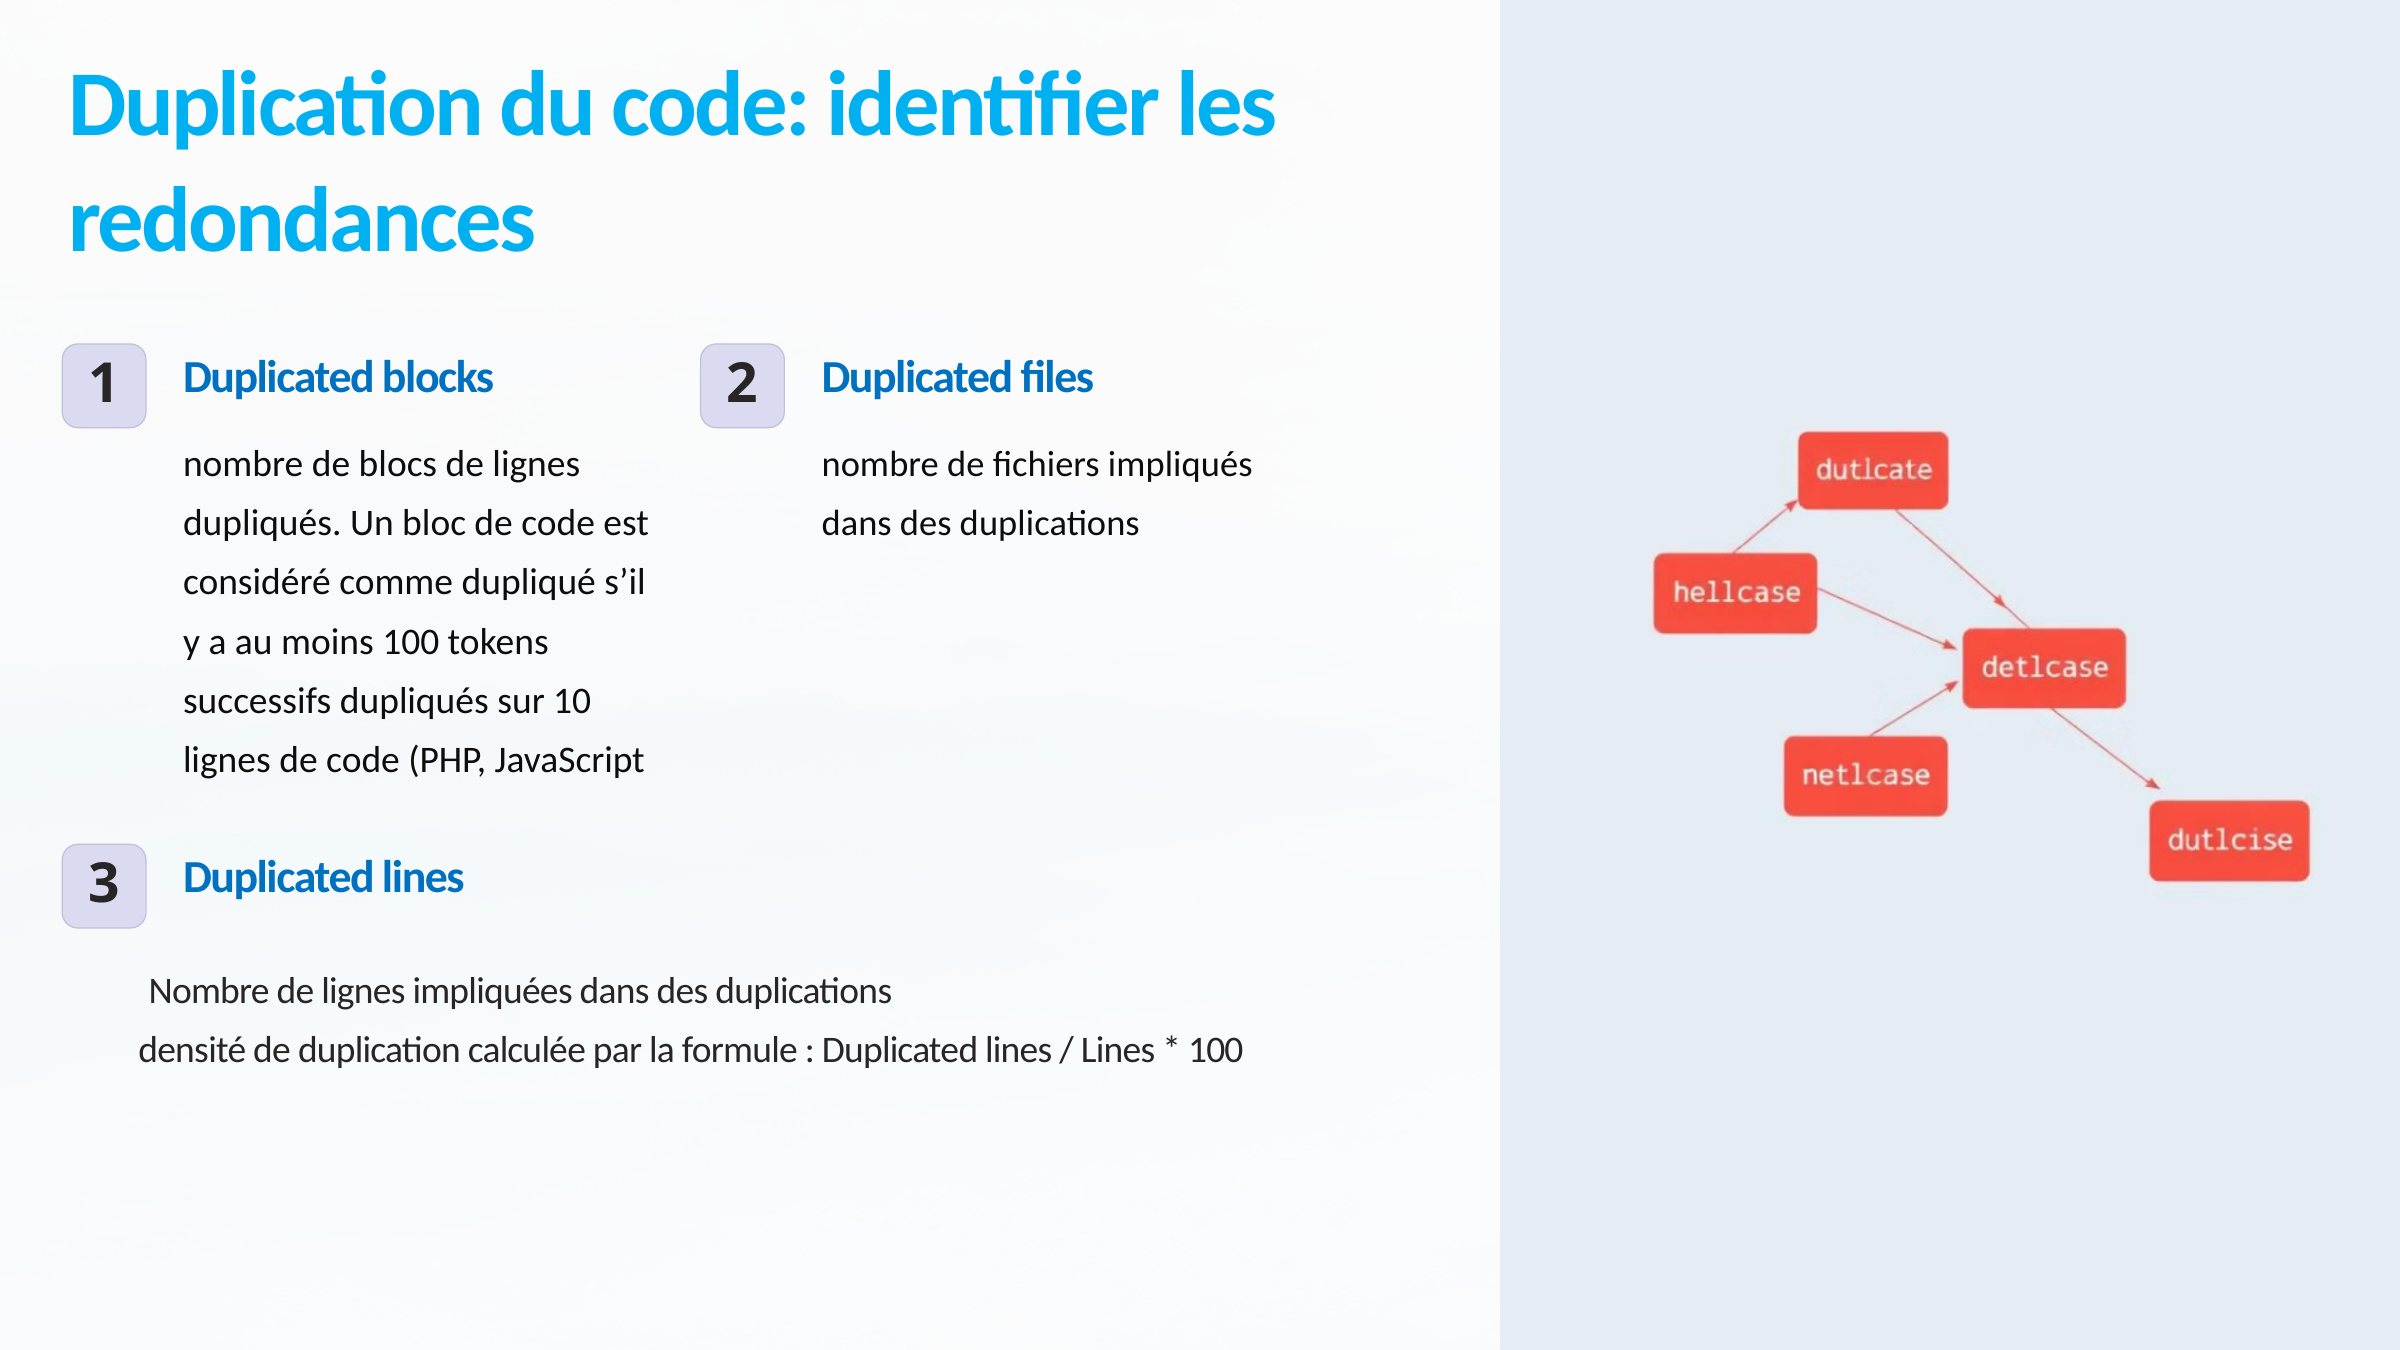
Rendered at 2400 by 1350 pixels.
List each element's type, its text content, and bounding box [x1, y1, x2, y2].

picture [1499, 0, 2400, 1350]
text_box Duplicated blocks [183, 343, 649, 402]
text_box 3 [86, 858, 122, 915]
text_box nombre de blocs de lignes dupliqués. Un bloc de code est considéré comme dupliqué s’il y a au moins 100 tokens successifs dupliqués sur 10 lignes de code (PHP, JavaScript [183, 424, 664, 544]
text_box Duplicated files [821, 343, 1287, 402]
text_box [62, 844, 146, 929]
text_box nombre de fichiers impliqués dans des duplications [821, 424, 1302, 603]
text_box 2 [725, 357, 760, 414]
text_box Duplication du code: identifier les redondances [68, 38, 1308, 271]
text_box Duplicated lines [183, 844, 649, 903]
text_box [62, 343, 146, 428]
text_box 1 [92, 357, 116, 414]
text_box Nombre de lignes impliquées dans des duplications densité de duplication calculée par la formule : Duplicated lines / Lines * 100 [121, 951, 1240, 1011]
text_box [700, 343, 785, 428]
